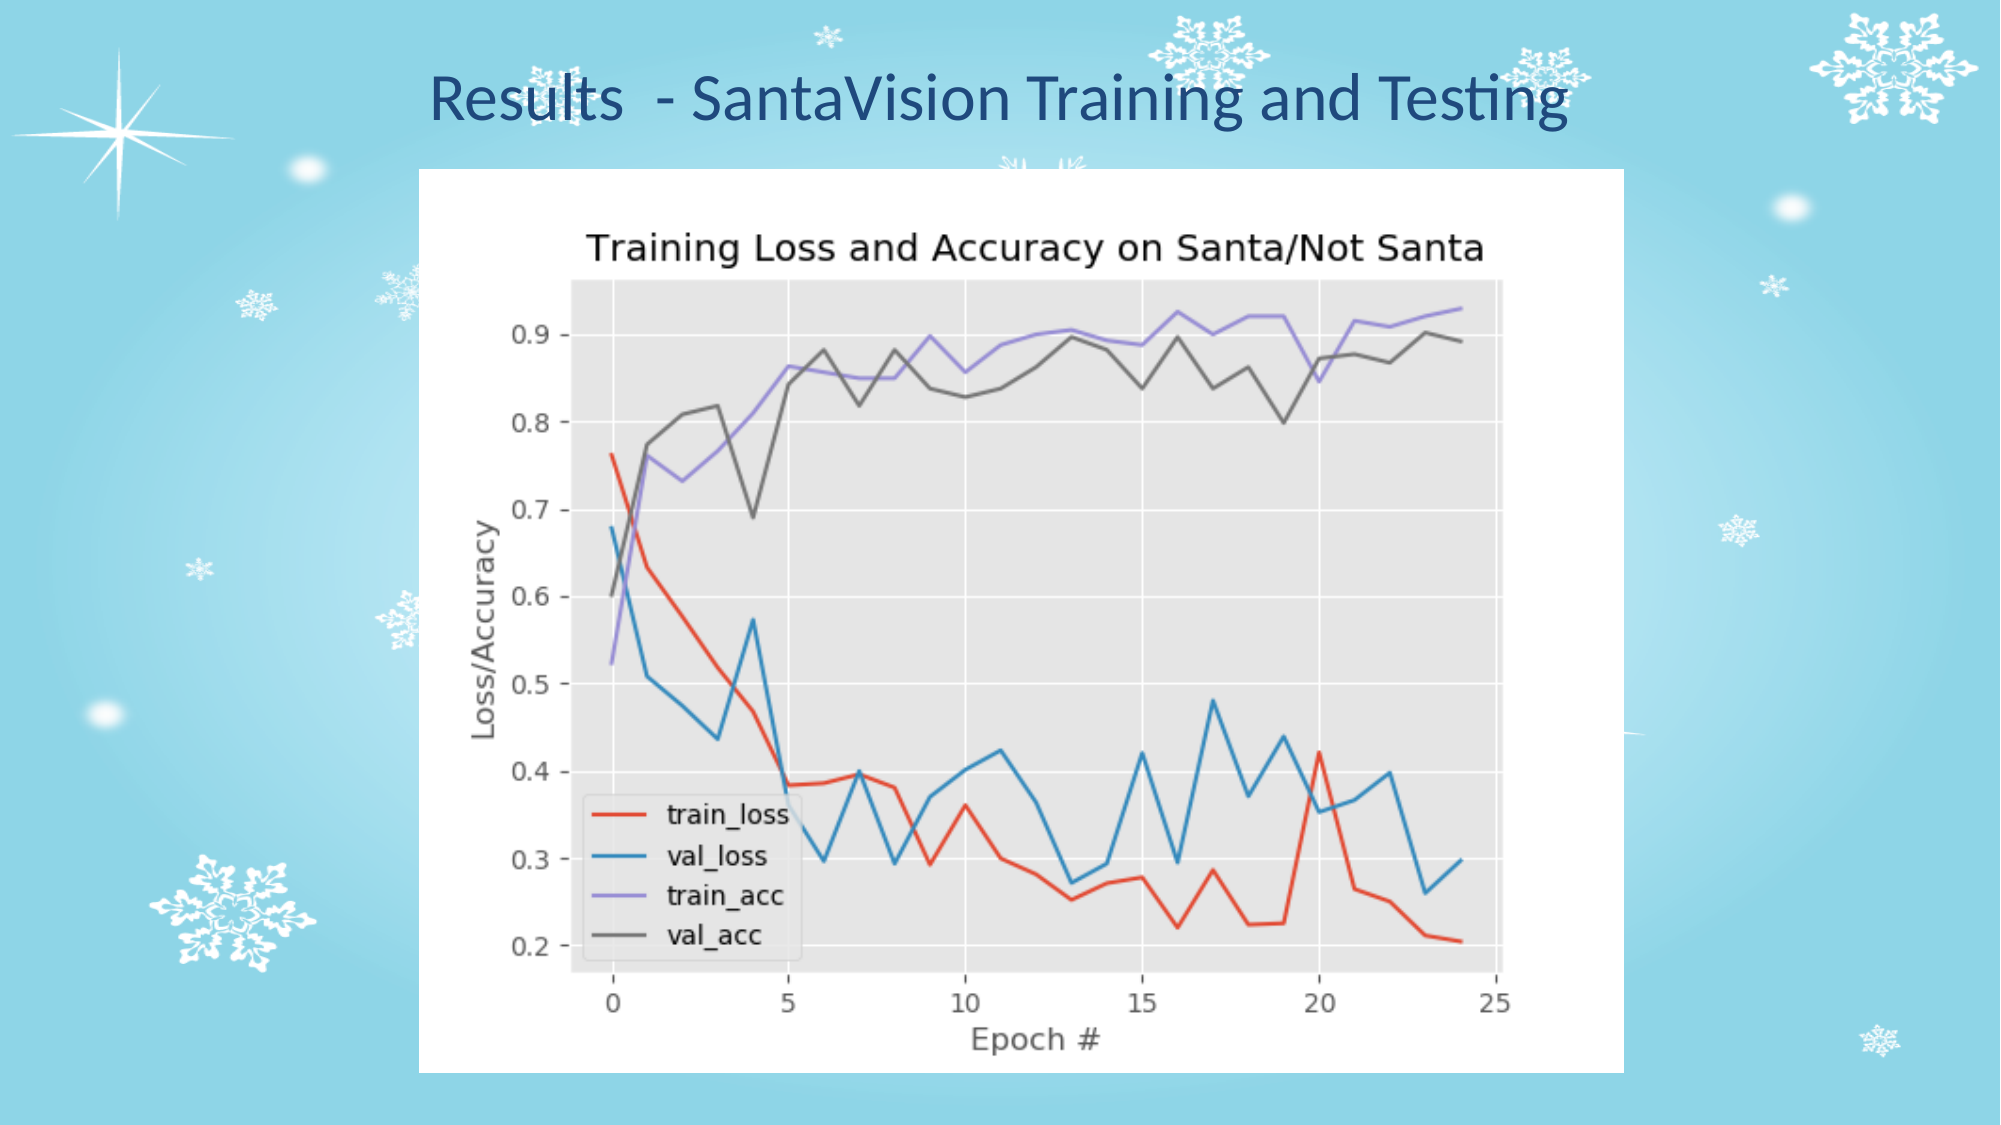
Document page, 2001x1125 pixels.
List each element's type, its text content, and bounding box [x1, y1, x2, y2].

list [418, 168, 1624, 1073]
picture [0, 0, 2000, 1125]
title Results - SantaVision Training and Testing [99, 45, 1900, 142]
